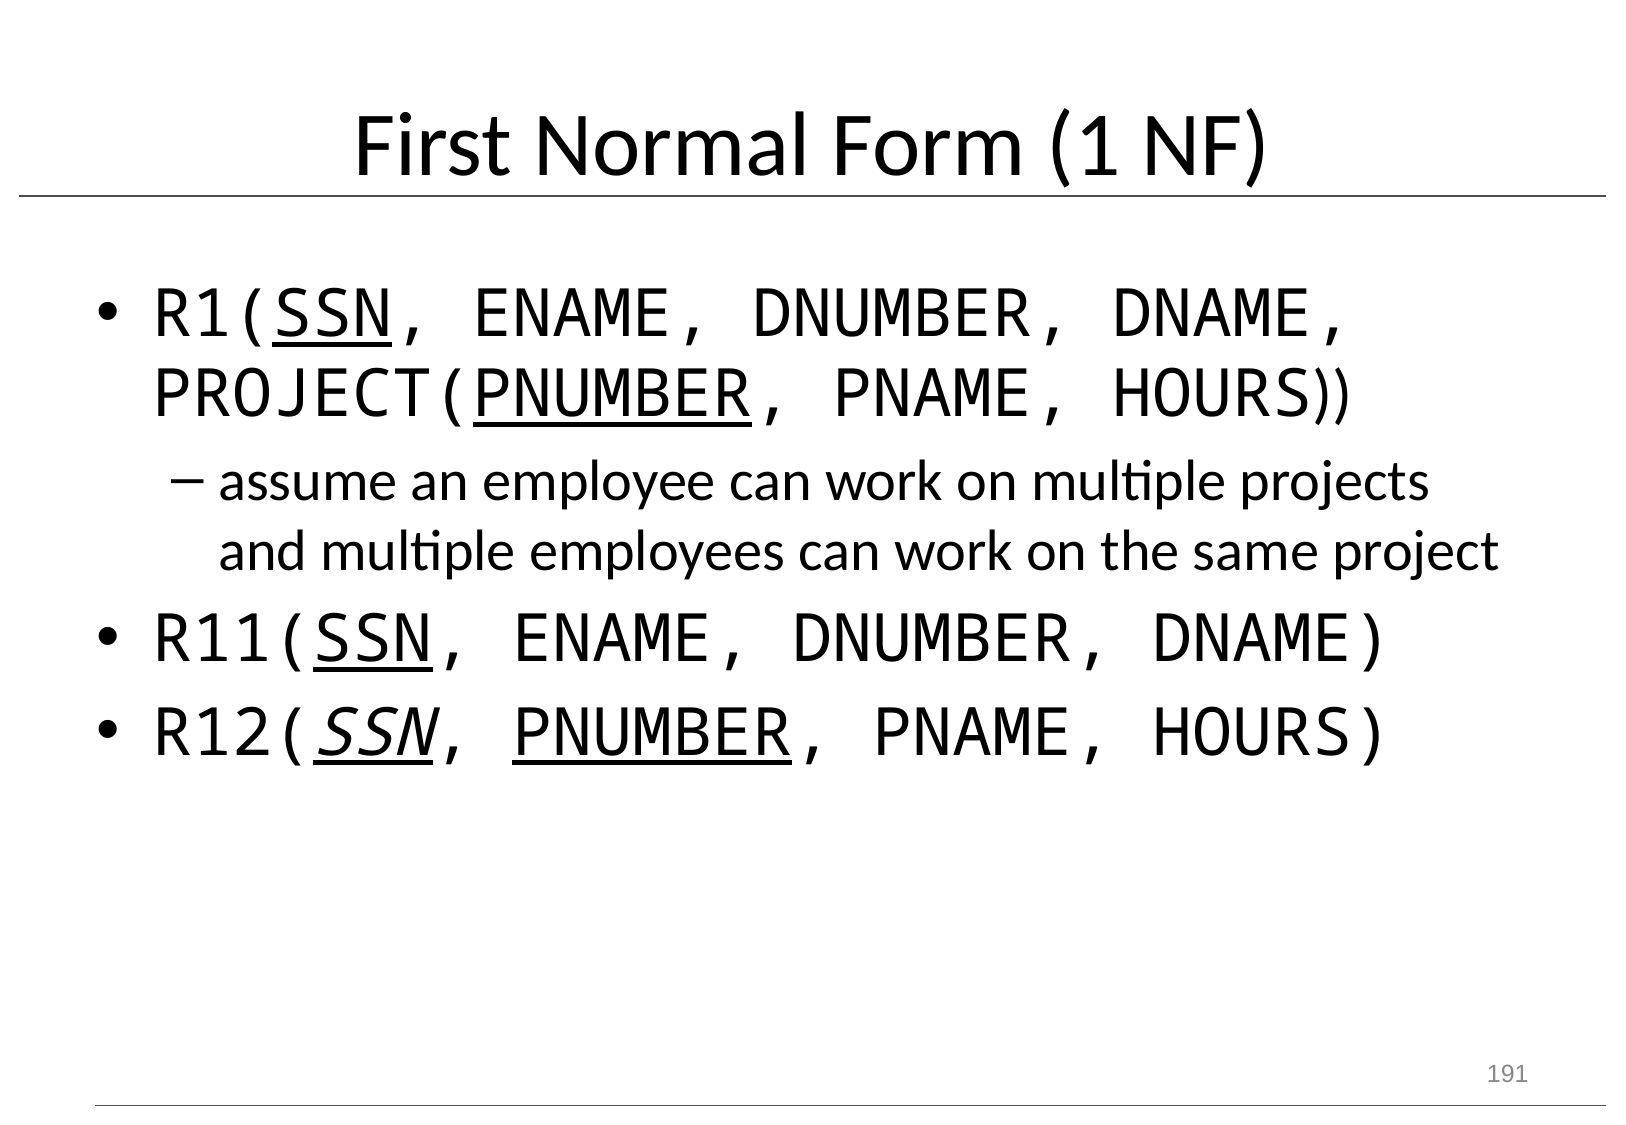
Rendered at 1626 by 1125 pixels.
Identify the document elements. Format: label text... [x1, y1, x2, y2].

slide_number 191 [1164, 1042, 1544, 1103]
title First Normal Form (1 NF) [81, 45, 1544, 233]
list R1(SSN, ENAME, DNUMBER, DNAME, PROJECT(PNUMBER, PNAME, HOURS)) assume an employee can work on multiple projects and multiple employees can work on the same project R11(SSN, ENAME, DNUMBER, DNAME) R12(SSN, PNUMBER, PNAME, HOURS) [81, 262, 1544, 1005]
